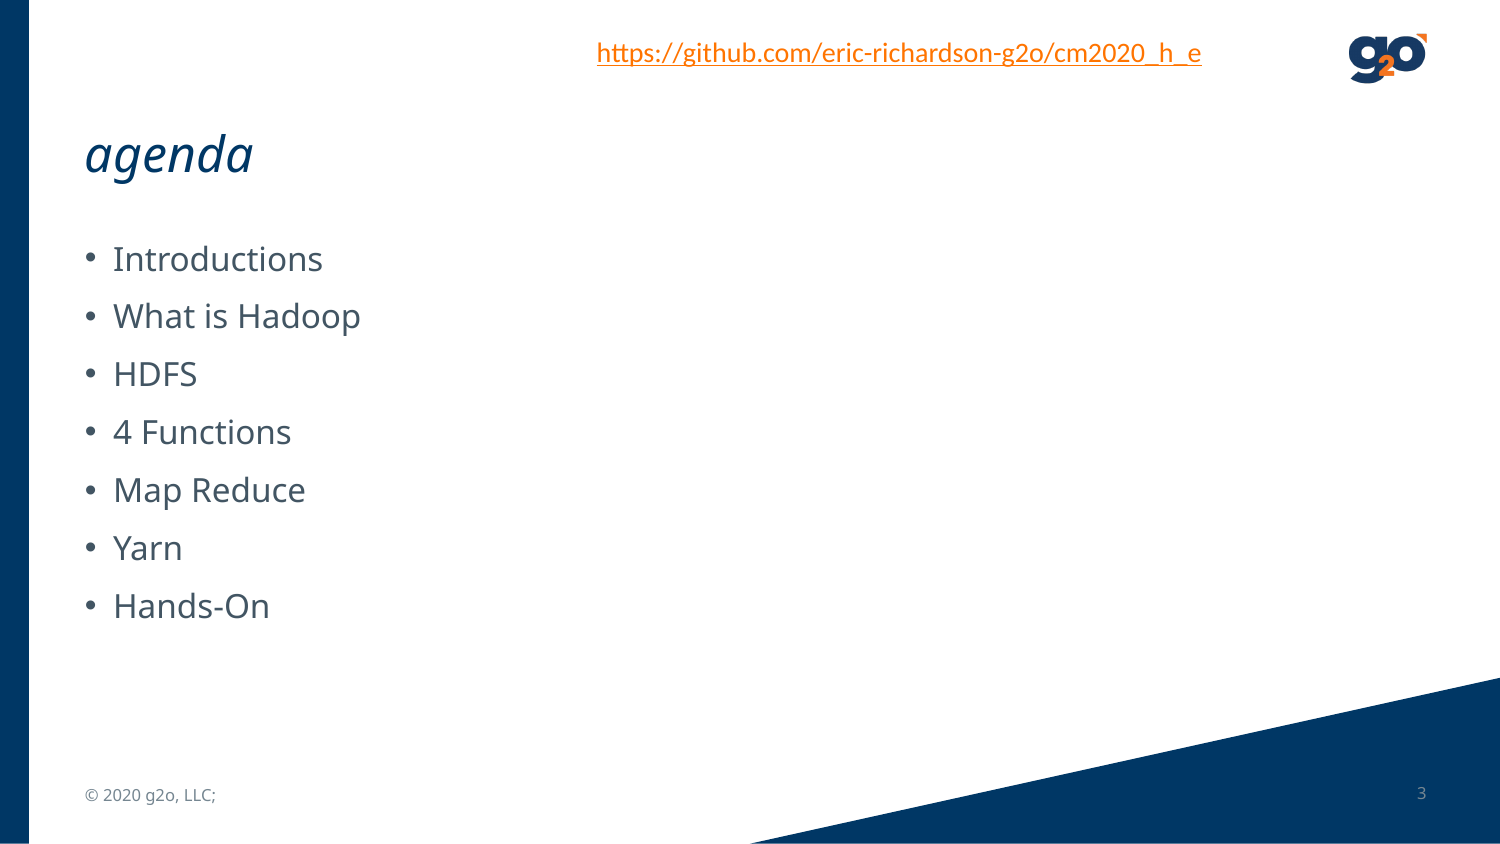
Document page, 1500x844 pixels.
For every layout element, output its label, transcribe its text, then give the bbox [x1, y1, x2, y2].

slide_number 3 [1382, 771, 1442, 817]
list Introductions What is Hadoop HDFS 4 Functions Map Reduce Yarn Hands-On [69, 224, 1442, 760]
text_box https://github.com/eric-richardson-g2o/cm2020_h_e [581, 26, 1218, 76]
footer © 2020 g2o, LLC; [69, 771, 469, 817]
title agenda [69, 88, 1442, 208]
